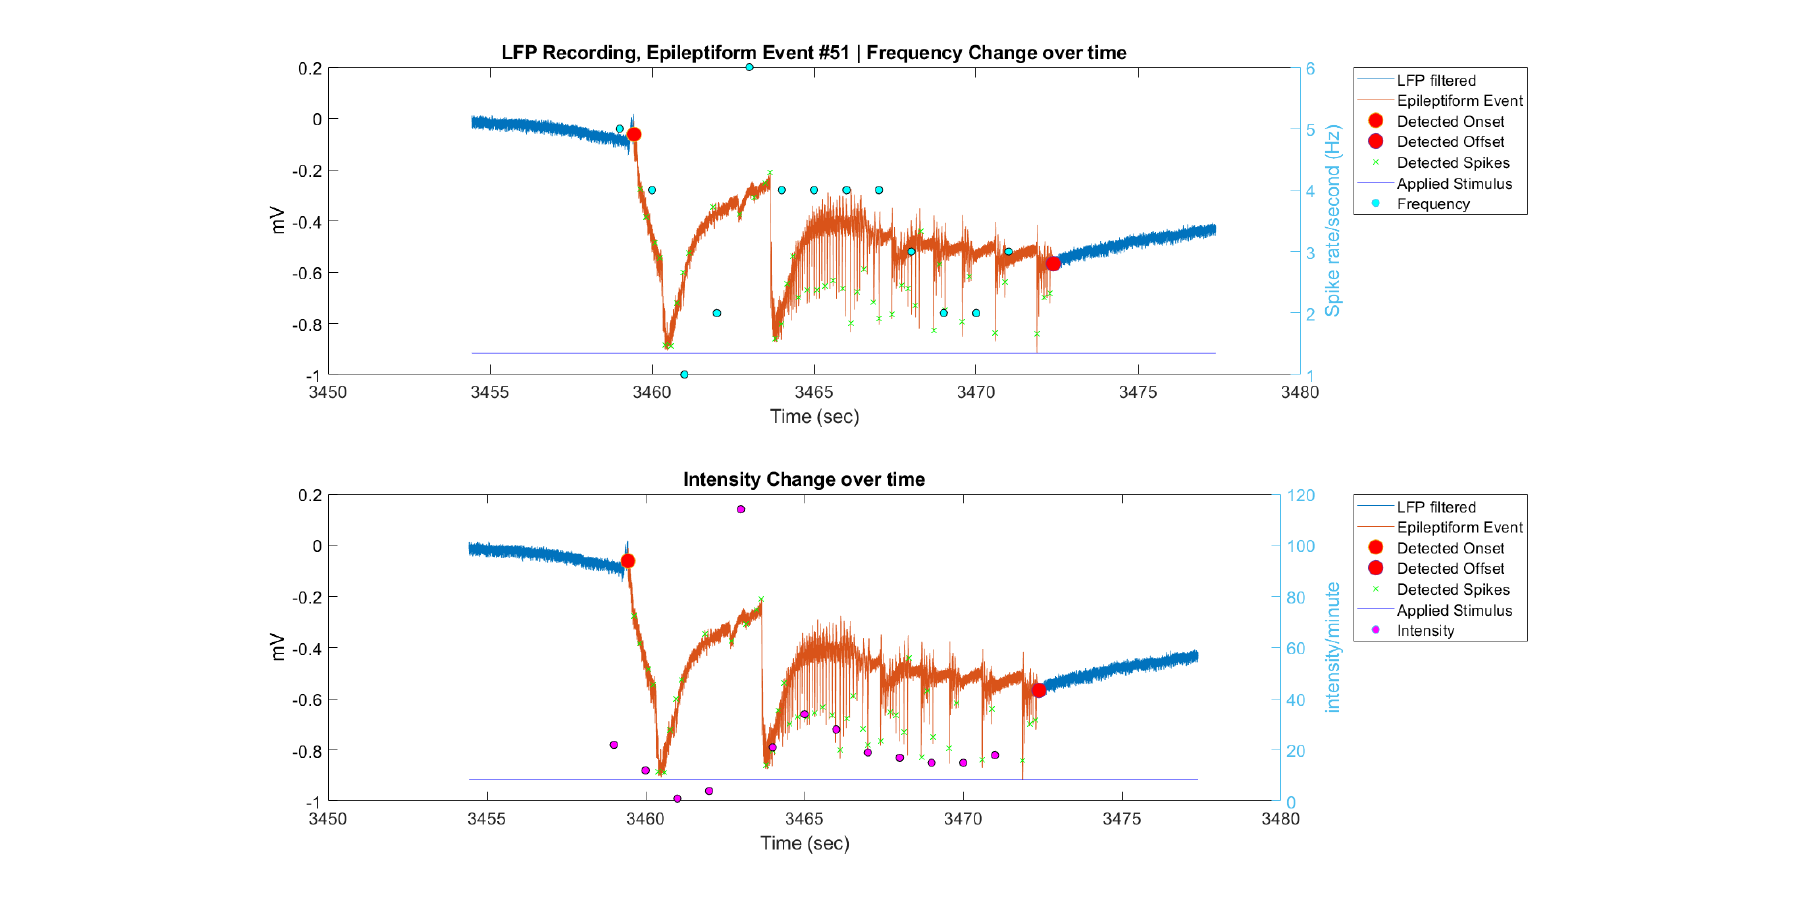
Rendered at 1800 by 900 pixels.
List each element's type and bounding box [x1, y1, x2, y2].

picture [126, 0, 1674, 900]
